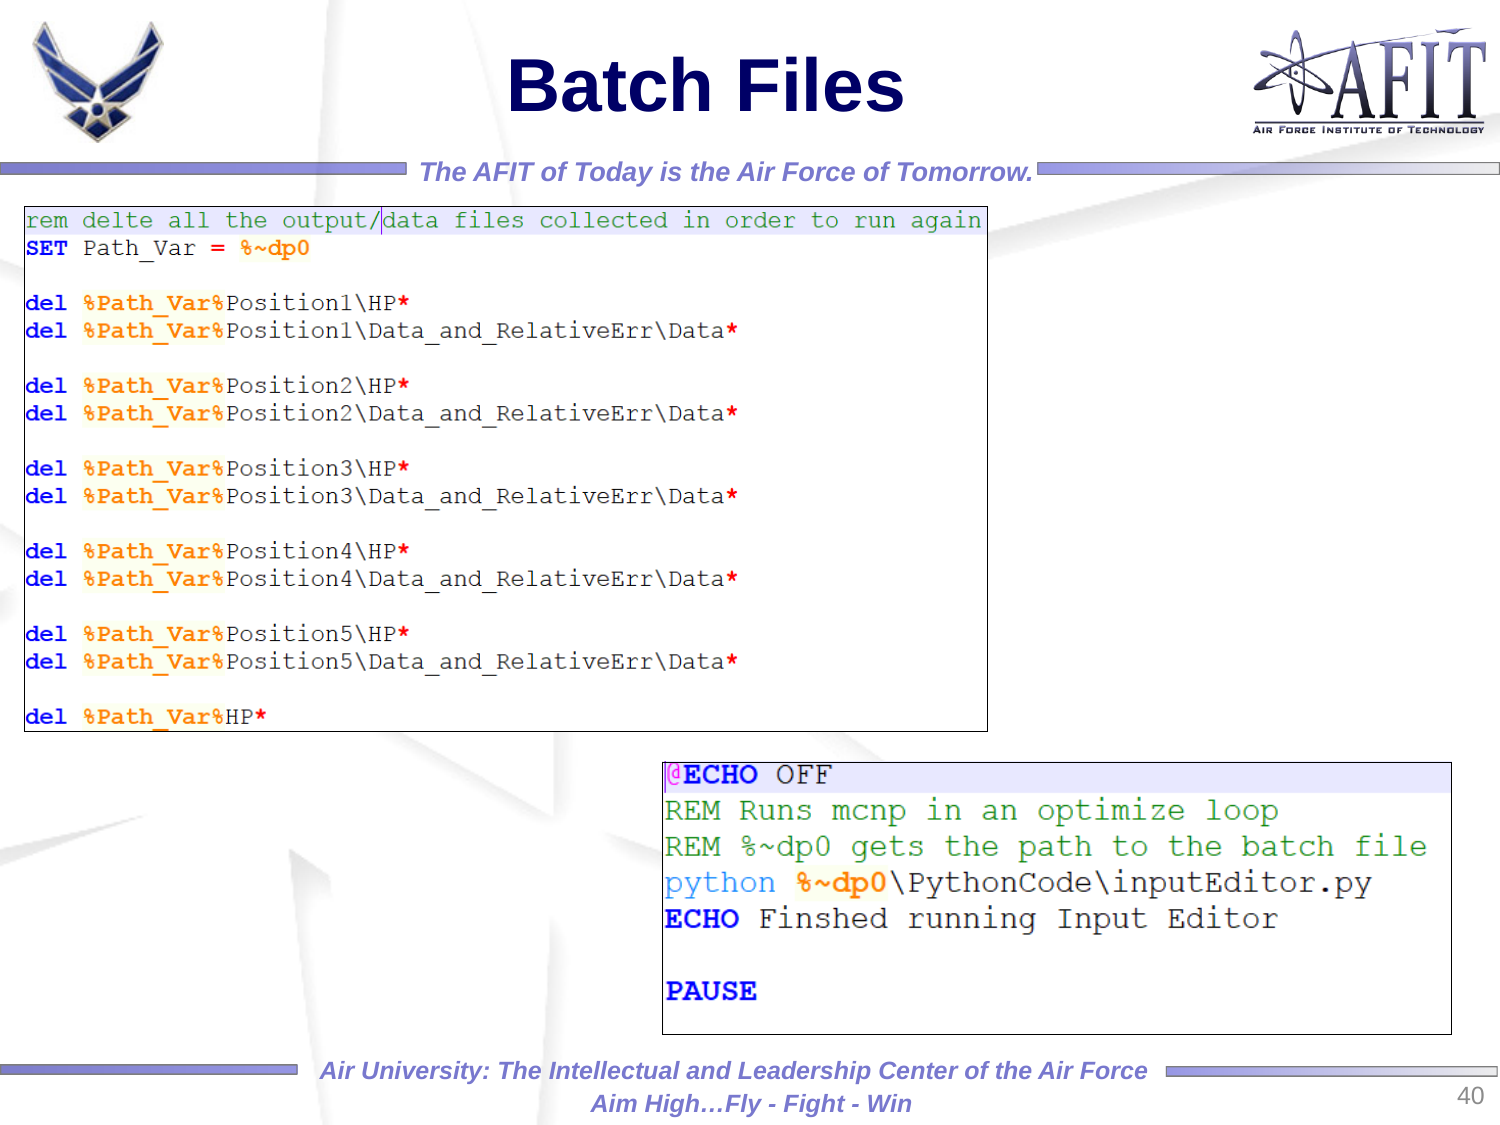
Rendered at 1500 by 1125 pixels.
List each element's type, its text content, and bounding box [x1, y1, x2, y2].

title Batch Files [162, 0, 1251, 163]
picture [662, 761, 1452, 1035]
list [24, 206, 988, 732]
slide_number 40 [1149, 1065, 1500, 1125]
picture [32, 21, 162, 143]
